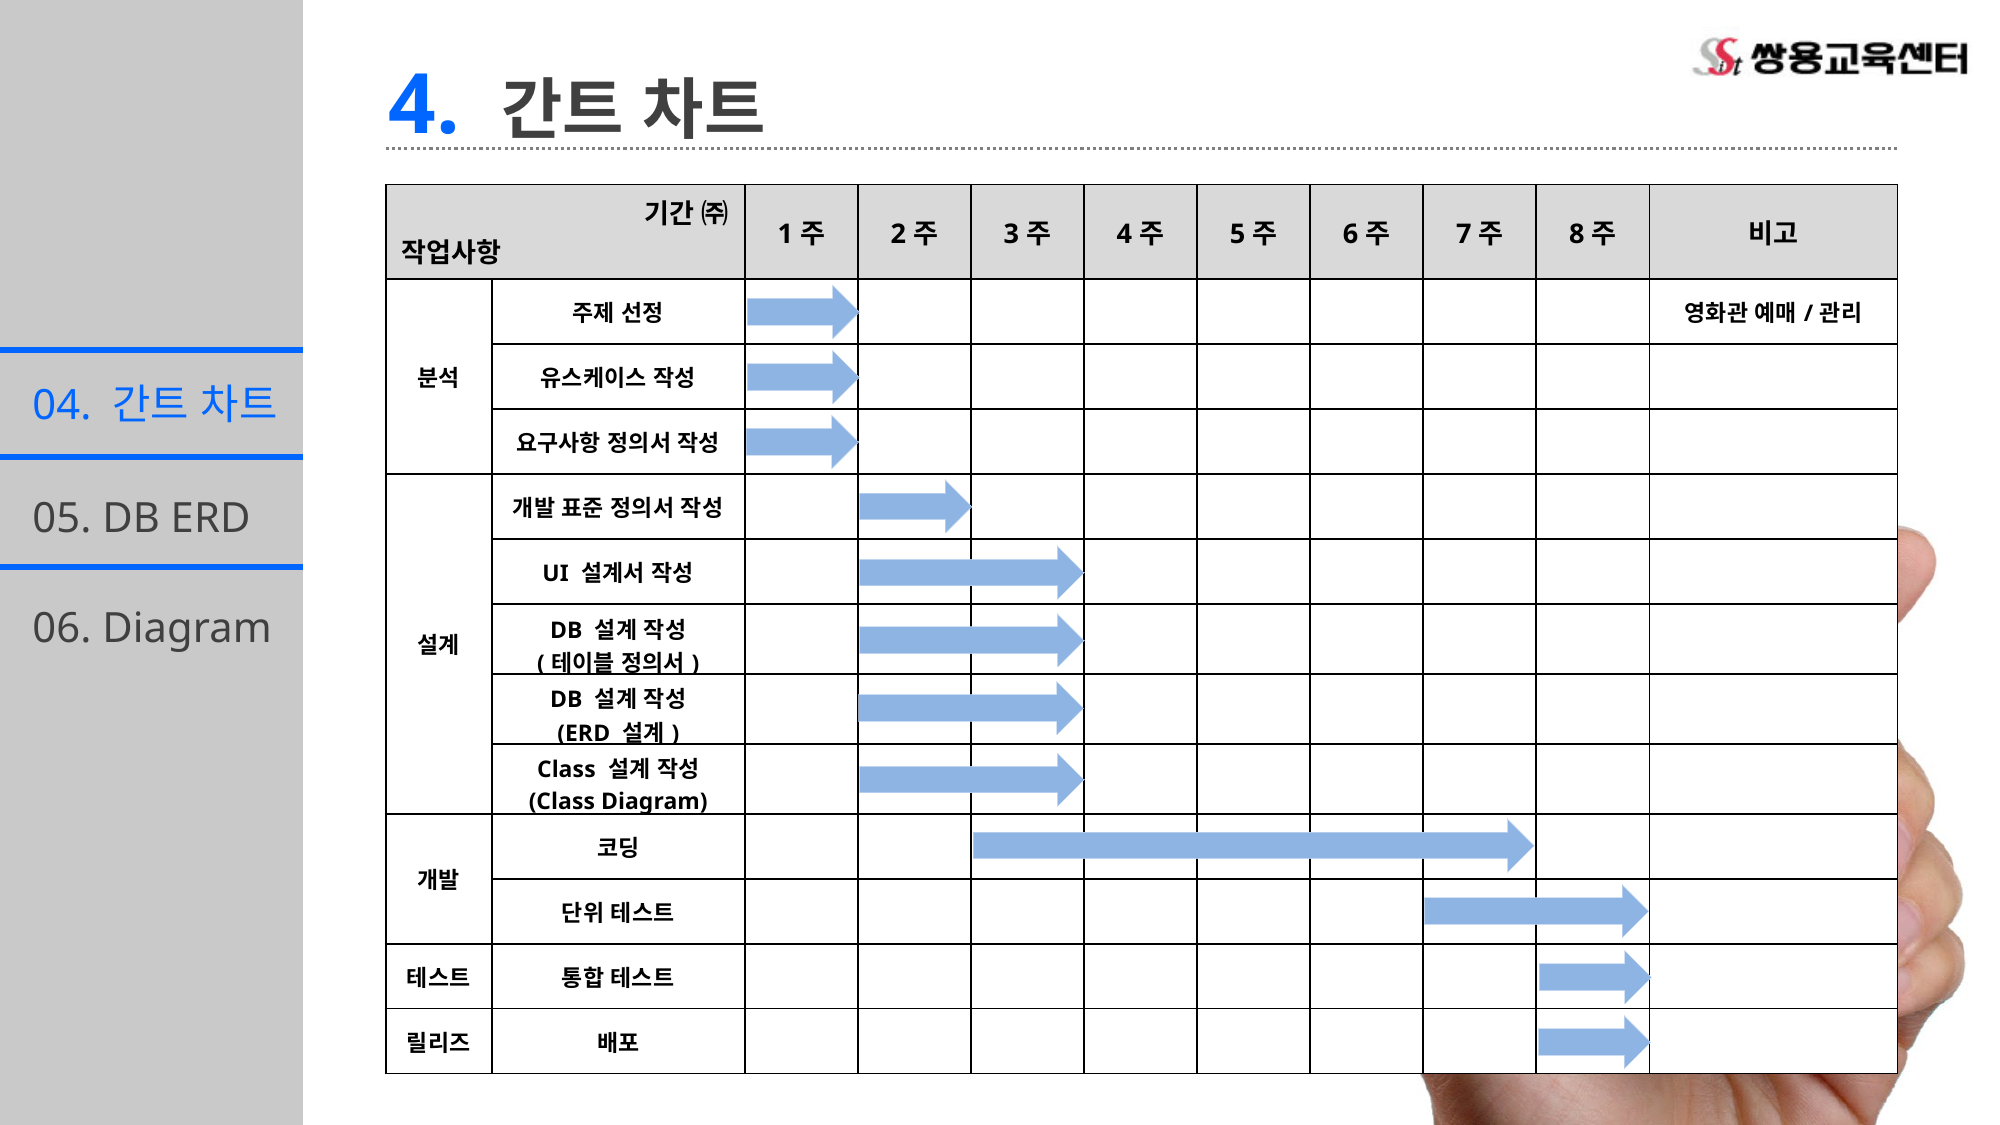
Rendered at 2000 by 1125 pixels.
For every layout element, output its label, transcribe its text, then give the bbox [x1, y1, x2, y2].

table_cell [1311, 540, 1360, 603]
table_cell [859, 675, 970, 694]
table_cell [1198, 475, 1309, 538]
table_cell [1311, 475, 1360, 538]
table_cell 유스케이스 작성 [493, 345, 744, 408]
table_cell [1085, 675, 1196, 743]
table_cell [1311, 880, 1360, 943]
text_box 04. 간트 차트 [17, 370, 297, 436]
table_cell [859, 280, 970, 343]
table_cell 영화관 예매/관리 [1650, 280, 1897, 324]
text_box [0, 0, 303, 347]
table_cell [859, 410, 970, 473]
table_cell [1198, 945, 1309, 1008]
text_box [747, 350, 860, 404]
table_cell [746, 745, 857, 813]
table_cell [1311, 859, 1360, 878]
table_cell [1198, 345, 1309, 408]
table_cell [972, 815, 1083, 878]
table_cell [1311, 745, 1360, 813]
table_cell [972, 605, 1083, 638]
table_cell 주제 선정 [493, 280, 744, 343]
table_cell 배포 [493, 1009, 744, 1073]
table_cell [1311, 945, 1360, 1008]
table_cell 테스트 [387, 945, 491, 1008]
table_cell [746, 945, 857, 1008]
table_header 7주 [1424, 185, 1535, 278]
table_cell [746, 280, 857, 343]
table_cell [972, 643, 1083, 673]
table_cell [746, 605, 857, 673]
table_cell [972, 782, 1083, 813]
table_cell [746, 475, 857, 538]
text_box [0, 574, 303, 1125]
table_cell [1198, 880, 1309, 943]
table_cell [859, 722, 970, 743]
text_box [858, 681, 1084, 735]
table_cell [972, 710, 1083, 743]
table_cell [1085, 815, 1196, 832]
table_cell [972, 345, 1083, 408]
table_cell [1198, 605, 1309, 673]
table_cell [1085, 410, 1196, 473]
table_cell [1085, 345, 1196, 408]
table_cell [1311, 605, 1360, 673]
table_cell [746, 675, 857, 743]
table_header 기간 ㈜ 작업사항 [387, 185, 744, 278]
table_cell [972, 880, 1083, 943]
table_cell [1198, 410, 1309, 473]
table_cell [859, 945, 970, 1008]
table_cell [746, 1009, 857, 1073]
picture [1689, 14, 1972, 98]
table_cell [1085, 475, 1196, 538]
text_box [0, 357, 303, 454]
table_cell [1311, 675, 1360, 743]
table_cell [972, 575, 1083, 603]
table_cell [972, 540, 1083, 570]
table_cell [972, 280, 1083, 343]
table_cell [1085, 540, 1196, 603]
table_cell [859, 654, 970, 673]
table_cell [859, 540, 970, 559]
table_cell [972, 945, 1083, 1008]
table_cell [746, 345, 857, 408]
text_box [859, 545, 1085, 600]
table_cell [1085, 880, 1196, 943]
table_cell [1198, 280, 1309, 343]
table_cell 요구사항 정의서 작성 [493, 410, 744, 473]
text_box [859, 613, 1085, 667]
table_cell [1085, 745, 1196, 813]
table_cell [859, 880, 970, 943]
table_cell [746, 815, 857, 878]
text_box [746, 415, 859, 469]
table_cell 통합 테스트 [493, 945, 744, 1008]
table_cell 단위 테스트 [493, 880, 744, 943]
text_box 05. DB ERD [17, 483, 296, 548]
text_box [747, 285, 860, 339]
table_cell [972, 475, 1083, 538]
table_cell 개발 [387, 815, 491, 943]
text_box [0, 463, 303, 564]
table_header 1주 [746, 185, 857, 278]
table_cell 코딩 [493, 815, 744, 878]
table_cell UI 설계서 작성 [493, 540, 744, 603]
table_cell [1085, 605, 1196, 673]
table_cell [859, 510, 970, 538]
text_box [859, 753, 1085, 807]
table_header 8주 [1537, 185, 1649, 278]
table_header 2주 [859, 185, 970, 278]
table_cell [1424, 280, 1535, 324]
table_cell Class 설계 작성 (Class Diagram) [493, 745, 744, 813]
table_cell [1198, 1009, 1309, 1073]
table_cell [746, 410, 857, 439]
table_cell 설계 [387, 475, 491, 813]
table_cell [859, 1009, 970, 1073]
table_cell [859, 475, 970, 503]
table_cell [972, 1009, 1083, 1073]
table_cell [1198, 815, 1309, 832]
table_cell [972, 745, 1083, 777]
table_cell 개발 표준 정의서 작성 [493, 475, 744, 538]
table_cell [859, 345, 970, 408]
table_cell [859, 793, 970, 813]
table_cell [1198, 675, 1309, 743]
table_cell [1085, 1009, 1196, 1073]
table_cell [1085, 859, 1196, 878]
table_cell [1085, 280, 1196, 343]
table_cell [1537, 280, 1649, 324]
table_cell [746, 540, 857, 603]
text_box [859, 479, 972, 533]
table_cell [1311, 1009, 1360, 1073]
table_cell [1311, 280, 1422, 343]
table_cell [1198, 540, 1309, 603]
table_cell [1198, 745, 1309, 813]
table_cell [859, 745, 970, 766]
picture [1365, 326, 1977, 1125]
table_cell 릴리즈 [387, 1009, 491, 1073]
table_cell [1198, 859, 1309, 878]
table_cell 분석 [387, 280, 491, 473]
table_cell [972, 410, 1083, 473]
table_cell [1311, 410, 1360, 473]
table_cell [746, 445, 857, 473]
table_cell [972, 675, 1083, 706]
table_cell DB 설계 작성 (테이블 정의서) [493, 605, 744, 673]
table_cell [859, 586, 970, 603]
table_cell [859, 605, 970, 626]
table_header 5주 [1198, 185, 1309, 278]
table_cell [859, 815, 970, 878]
text_box [973, 832, 1360, 859]
table_cell [1311, 345, 1360, 408]
table_cell [746, 880, 857, 943]
table_header 6주 [1311, 185, 1422, 278]
table_header 비고 [1650, 185, 1897, 278]
text_box 06. Diagram [17, 593, 297, 659]
table_header 3주 [972, 185, 1083, 278]
table_header 4주 [1085, 185, 1196, 278]
table_cell DB 설계 작성 (ERD 설계) [493, 675, 744, 743]
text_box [373, 42, 1898, 160]
table_cell [1311, 815, 1360, 832]
table_cell [1085, 945, 1196, 1008]
